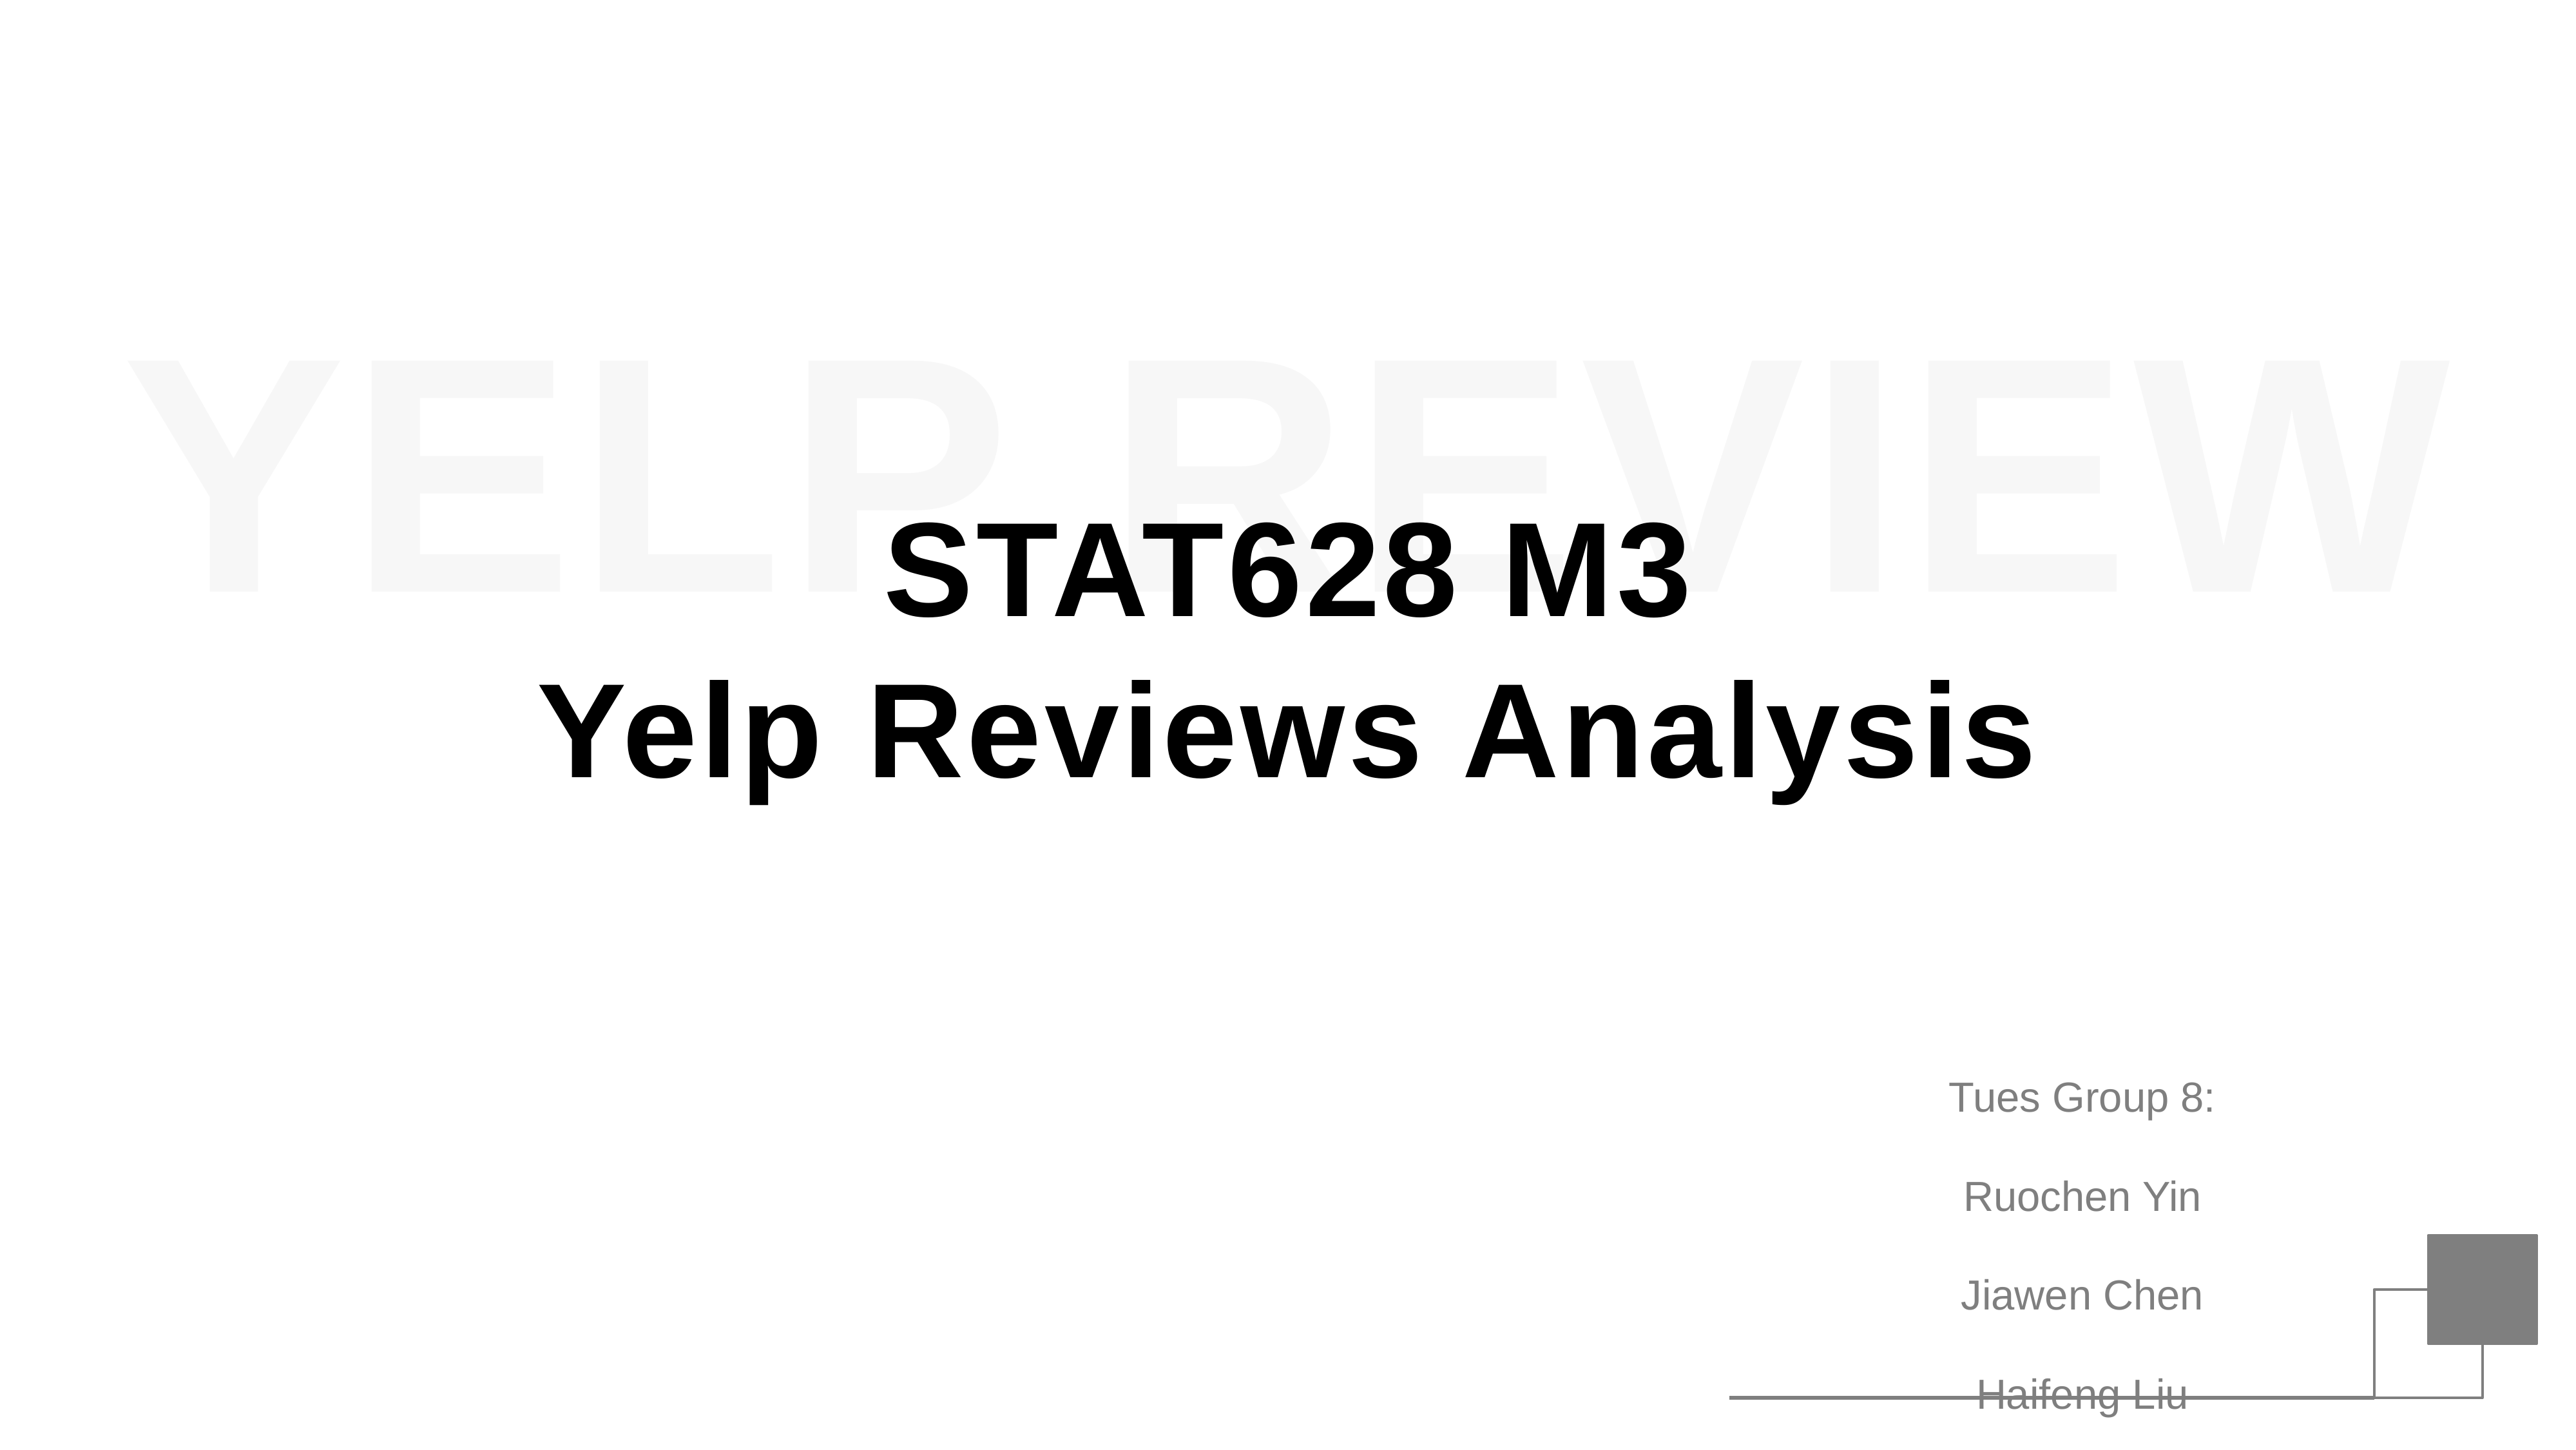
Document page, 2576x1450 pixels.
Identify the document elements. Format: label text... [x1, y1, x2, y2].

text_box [1729, 1235, 2537, 1398]
text_box Tues Group 8: Ruochen Yin Jiawen Chen Haifeng Liu [1736, 1016, 2428, 1235]
text_box YELP REVIEW [0, 251, 2576, 664]
text_box STAT628 M3 Yelp Reviews Analysis [499, 477, 2077, 809]
text_box Tues Group 8: Ruochen Yin Jiawen Chen Haifeng Liu [1736, 1399, 2428, 1422]
